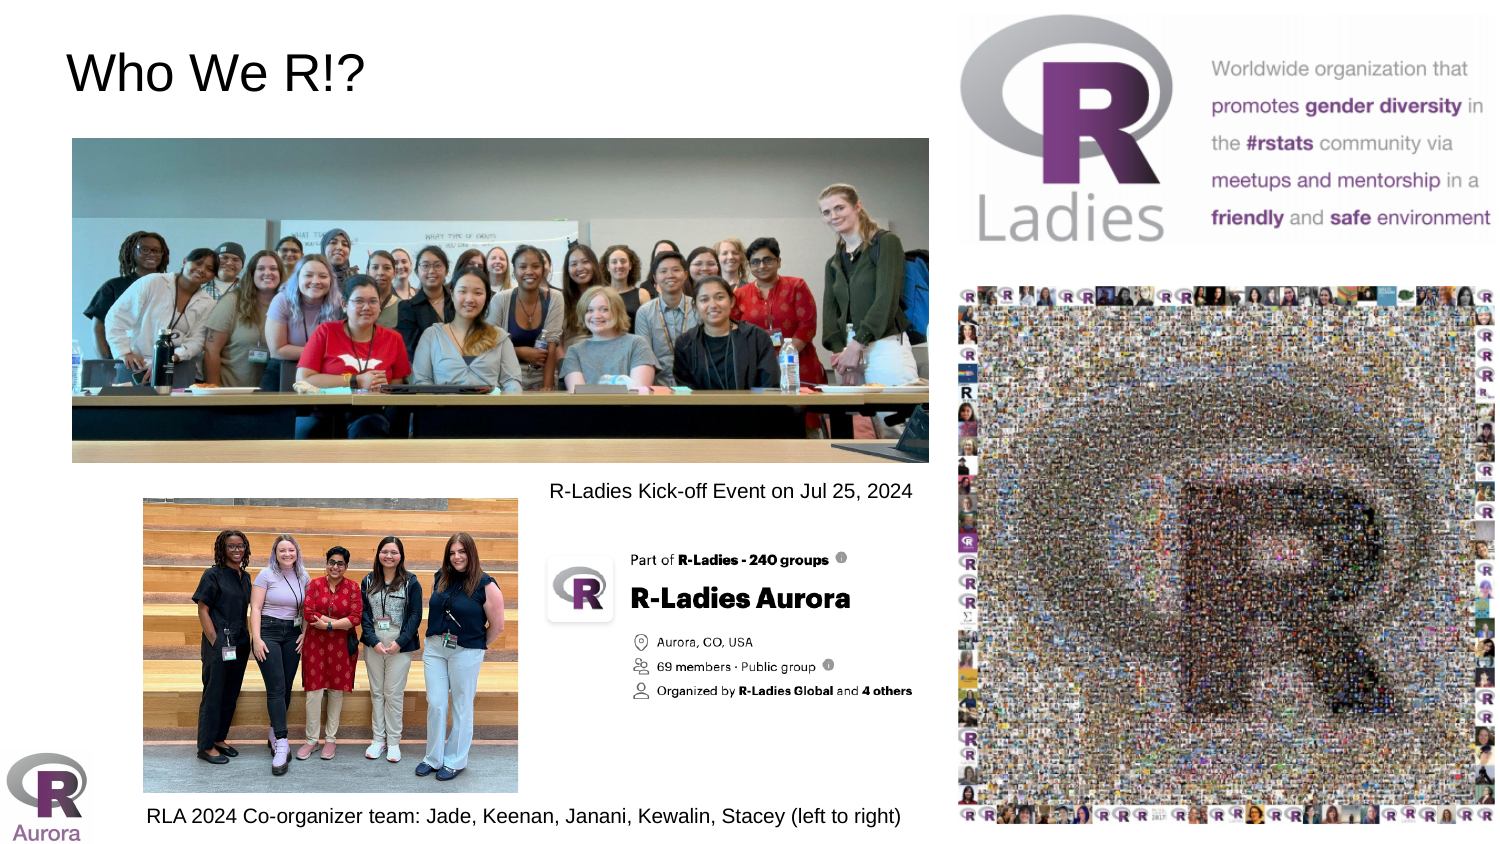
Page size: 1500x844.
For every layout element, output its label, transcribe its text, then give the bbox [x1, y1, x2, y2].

title Who We R!? [51, 23, 944, 117]
picture [142, 498, 519, 794]
text_box R-Ladies Kick-off Event on Jul 25, 2024 [382, 470, 929, 500]
picture [543, 535, 929, 735]
picture [949, 0, 1500, 844]
picture [0, 749, 95, 844]
picture [72, 138, 929, 464]
text_box RLA 2024 Co-organizer team: Jade, Keenan, Janani, Kewalin, Stacey (left to right) [131, 787, 944, 830]
